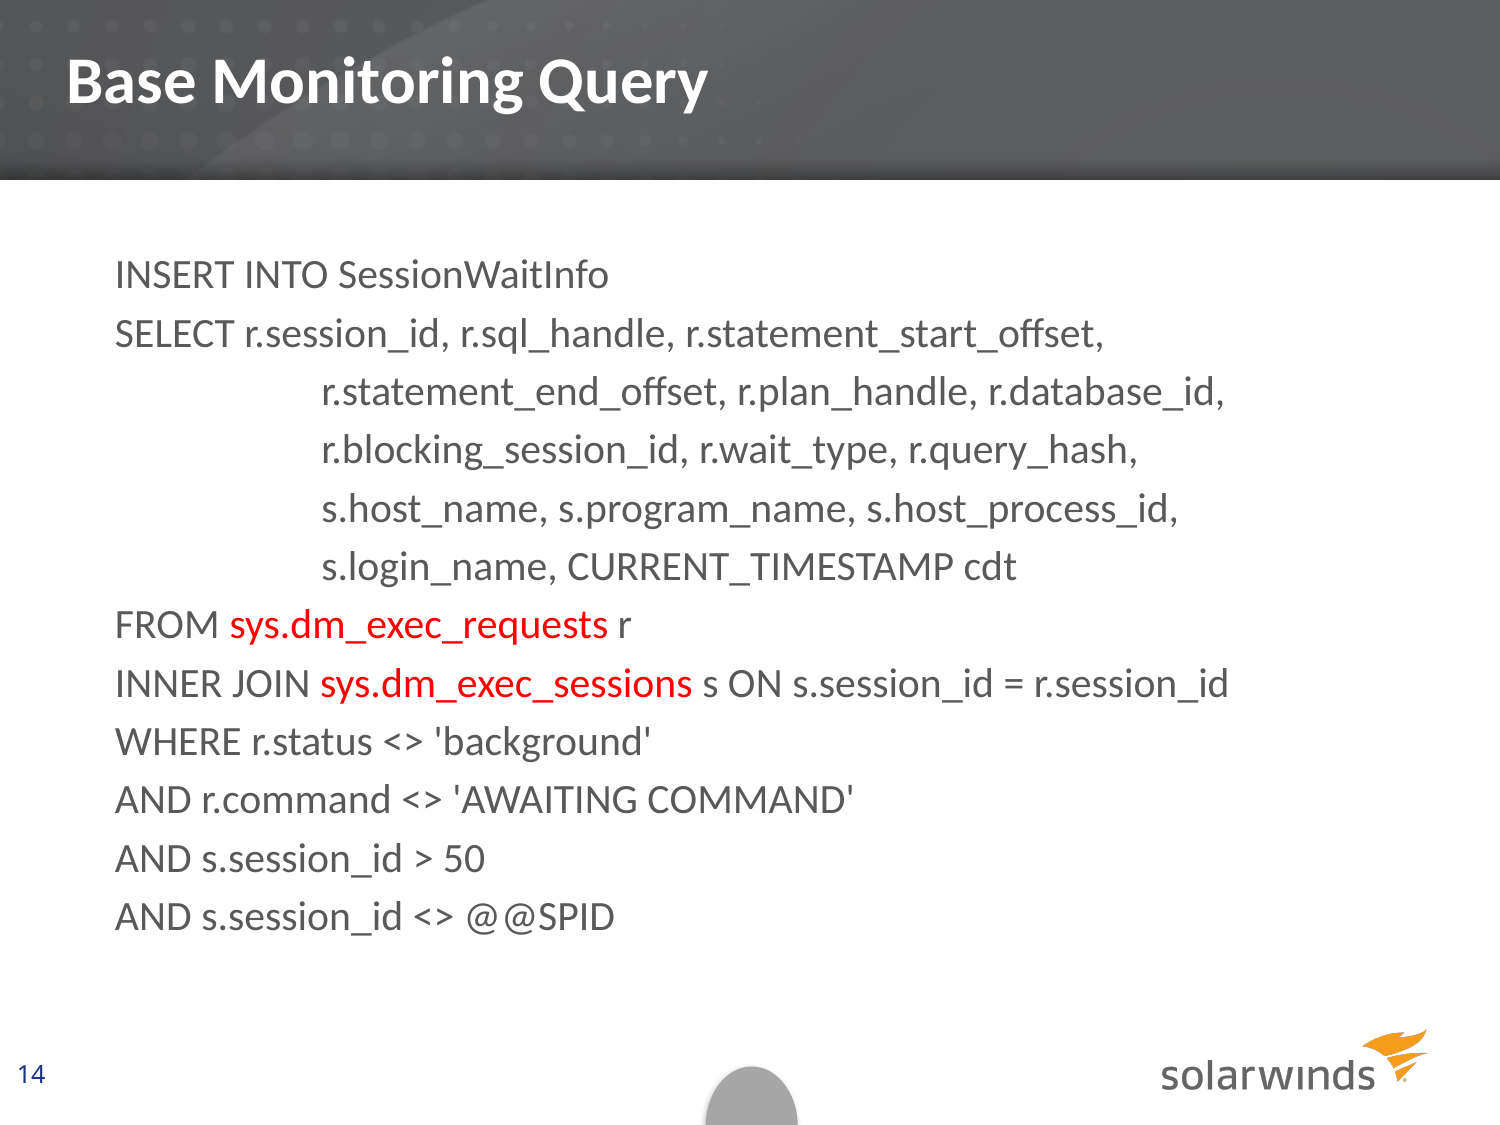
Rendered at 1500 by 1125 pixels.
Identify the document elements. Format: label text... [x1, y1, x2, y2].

picture [0, 0, 1500, 180]
title Base Monitoring Query [51, 29, 1206, 167]
list INSERT INTO SessionWaitInfo SELECT r.session_id, r.sql_handle, r.statement_start_offset, r.statement_end_offset, r.plan_handle, r.database_id, r.blocking_session_id, r.wait_type, r.query_hash, s.host_name, s.program_name, s.host_process_id, s.login_name, CURRENT_TIMESTAMP cdt FROM sys.dm_exec_requests r INNER JOIN sys.dm_exec_sessions s ON s.session_id = r.session_id WHERE r.status <> 'background' AND r.command <> 'AWAITING COMMAND' AND s.session_id > 50 AND s.session_id <> @@SPID [99, 239, 1388, 1036]
slide_number 14 [0, 1062, 63, 1100]
picture [1092, 998, 1477, 1125]
